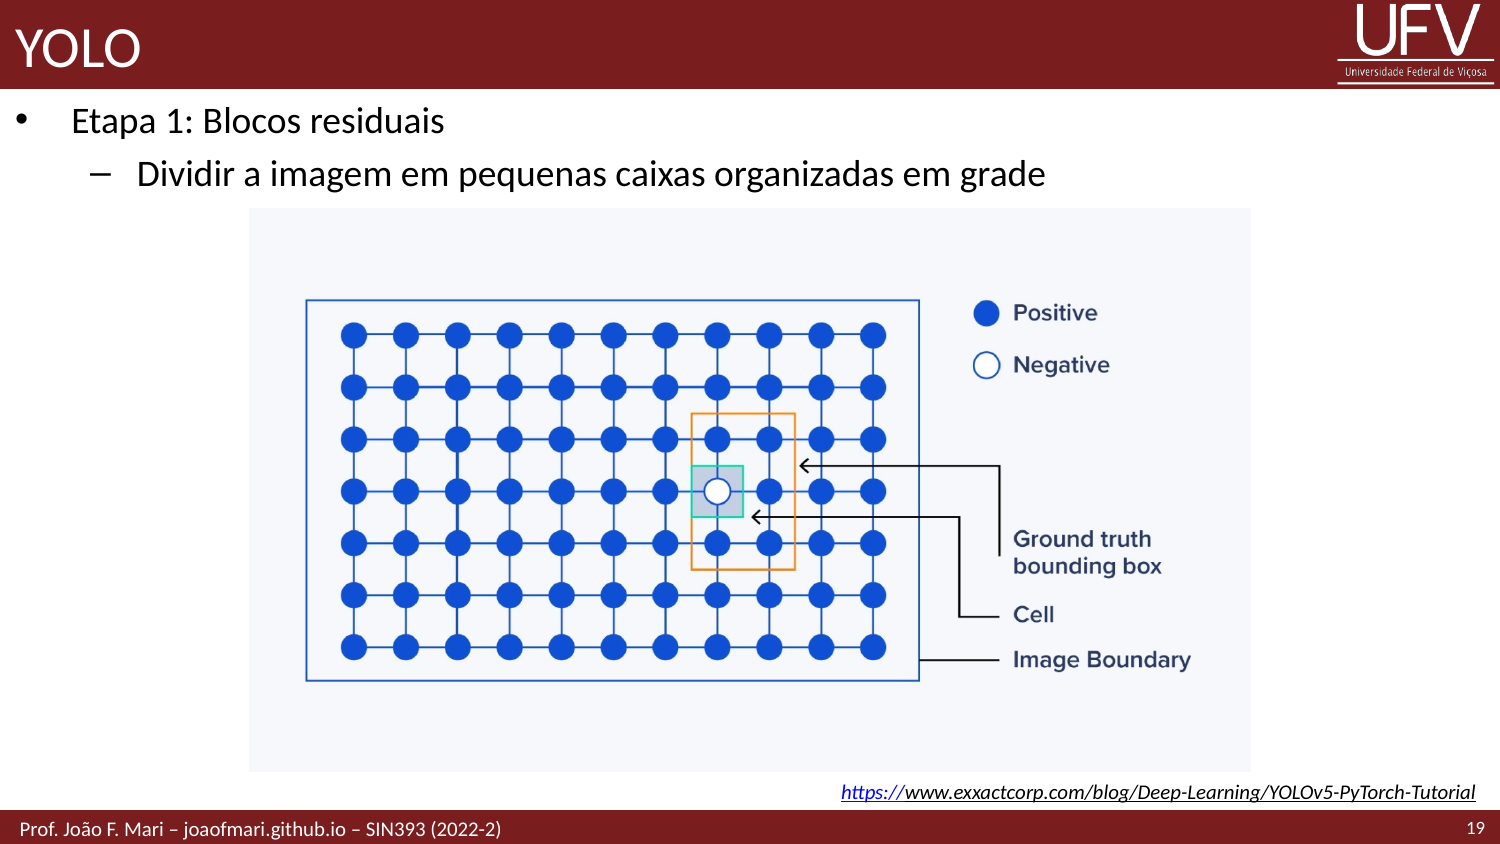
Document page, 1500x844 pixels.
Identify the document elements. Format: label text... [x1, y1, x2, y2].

text_box https://www.exxactcorp.com/blog/Deep-Learning/YOLOv5-PyTorch-Tutorial [825, 771, 1496, 812]
list Etapa 1: Blocos residuais Dividir a imagem em pequenas caixas organizadas em grade [0, 88, 1500, 812]
slide_number 19 [1328, 811, 1500, 844]
picture [249, 208, 1251, 772]
title YOLO [0, 0, 1500, 88]
footer Prof. João F. Mari – joaofmari.github.io – SIN393 (2022-2) [0, 812, 1034, 844]
